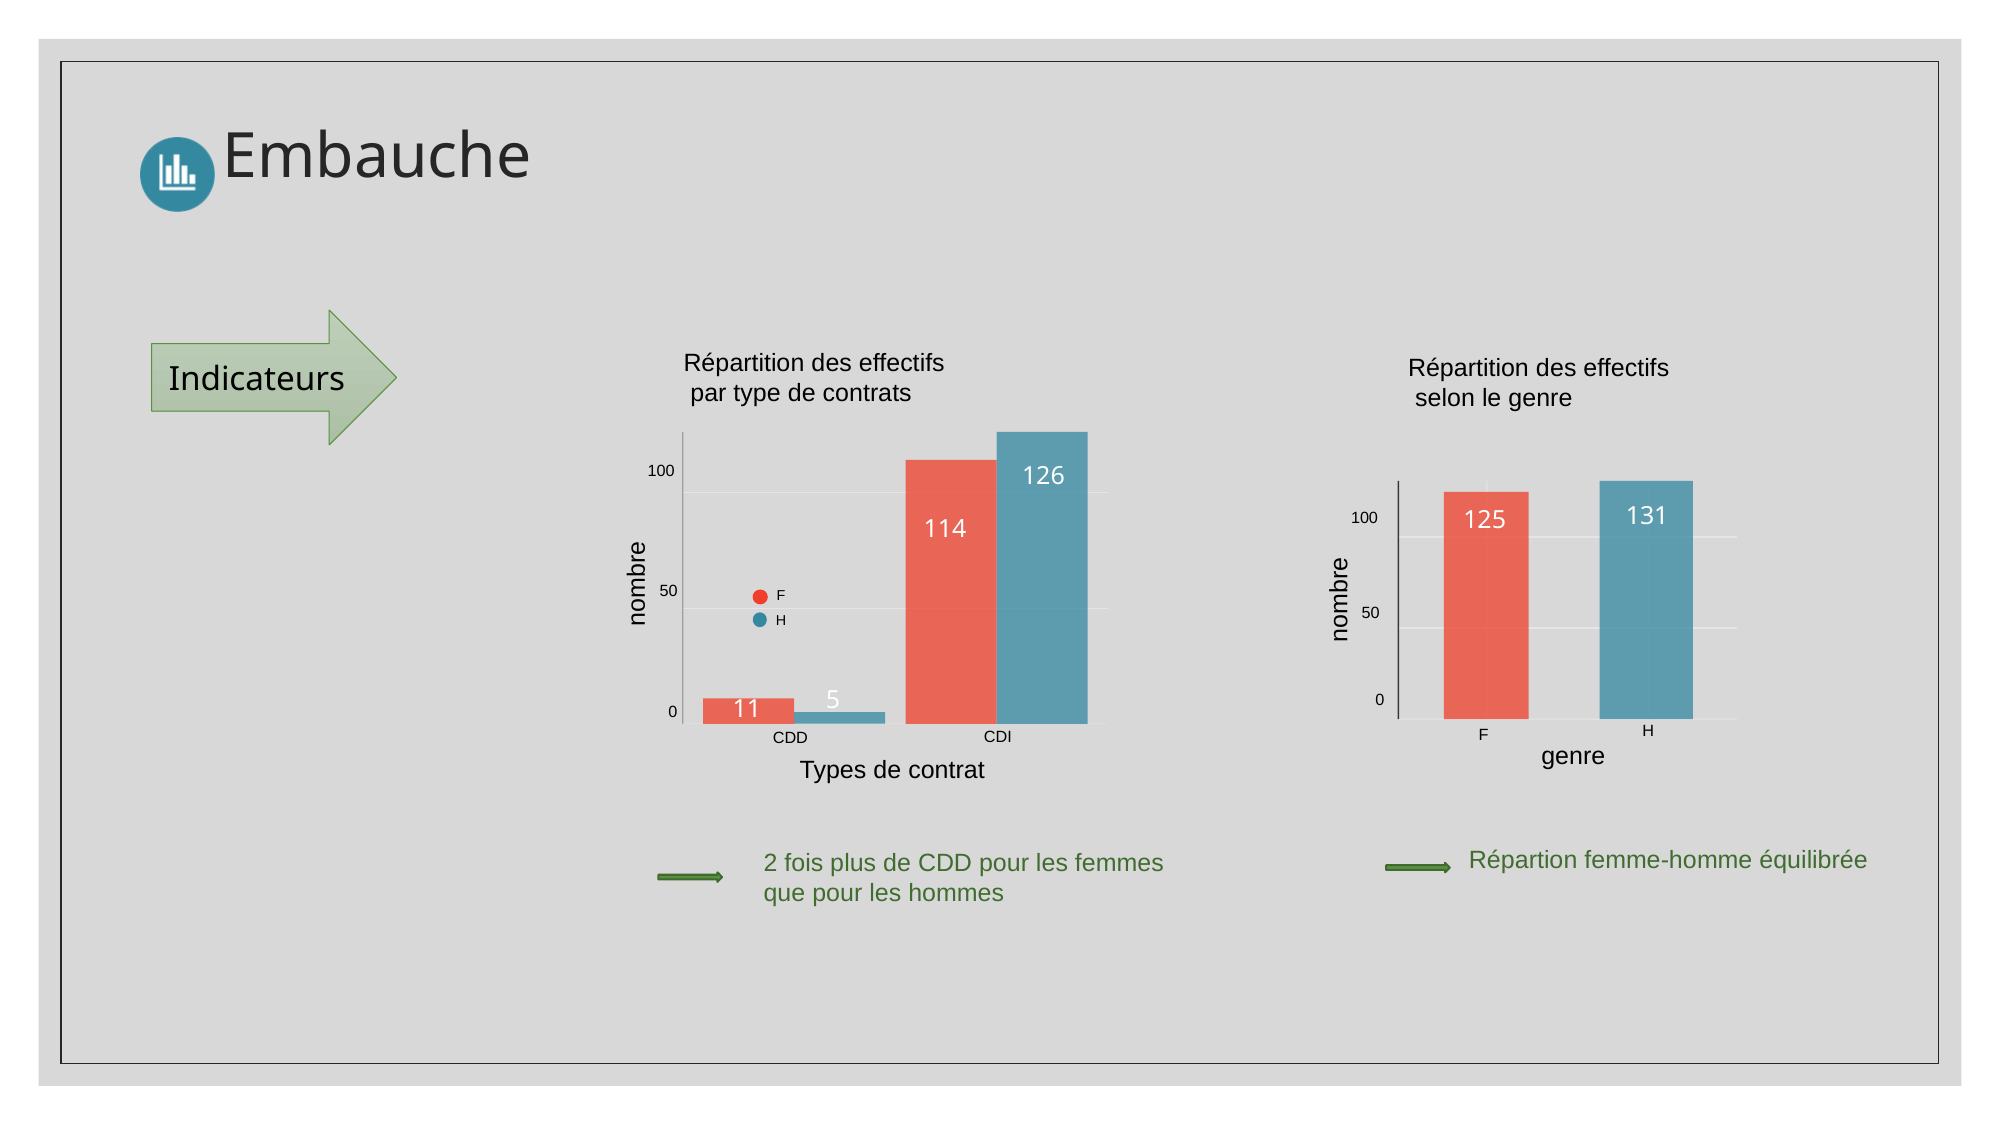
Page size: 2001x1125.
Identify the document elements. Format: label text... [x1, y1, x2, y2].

text_box [1385, 861, 1451, 874]
title Embauche [207, 101, 695, 213]
text_box [657, 871, 723, 883]
text_box Répartition des effectifs selon le genre [1393, 344, 1685, 420]
text_box Indicateurs [151, 309, 397, 446]
picture [140, 137, 215, 212]
text_box Répartition des effectifs par type de contrats [668, 339, 1126, 415]
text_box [612, 431, 1108, 793]
text_box Répartion femme-homme équilibrée [1454, 836, 1918, 881]
text_box 2 fois plus de CDD pour les femmes que pour les hommes [748, 839, 1212, 915]
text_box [1314, 480, 1737, 780]
